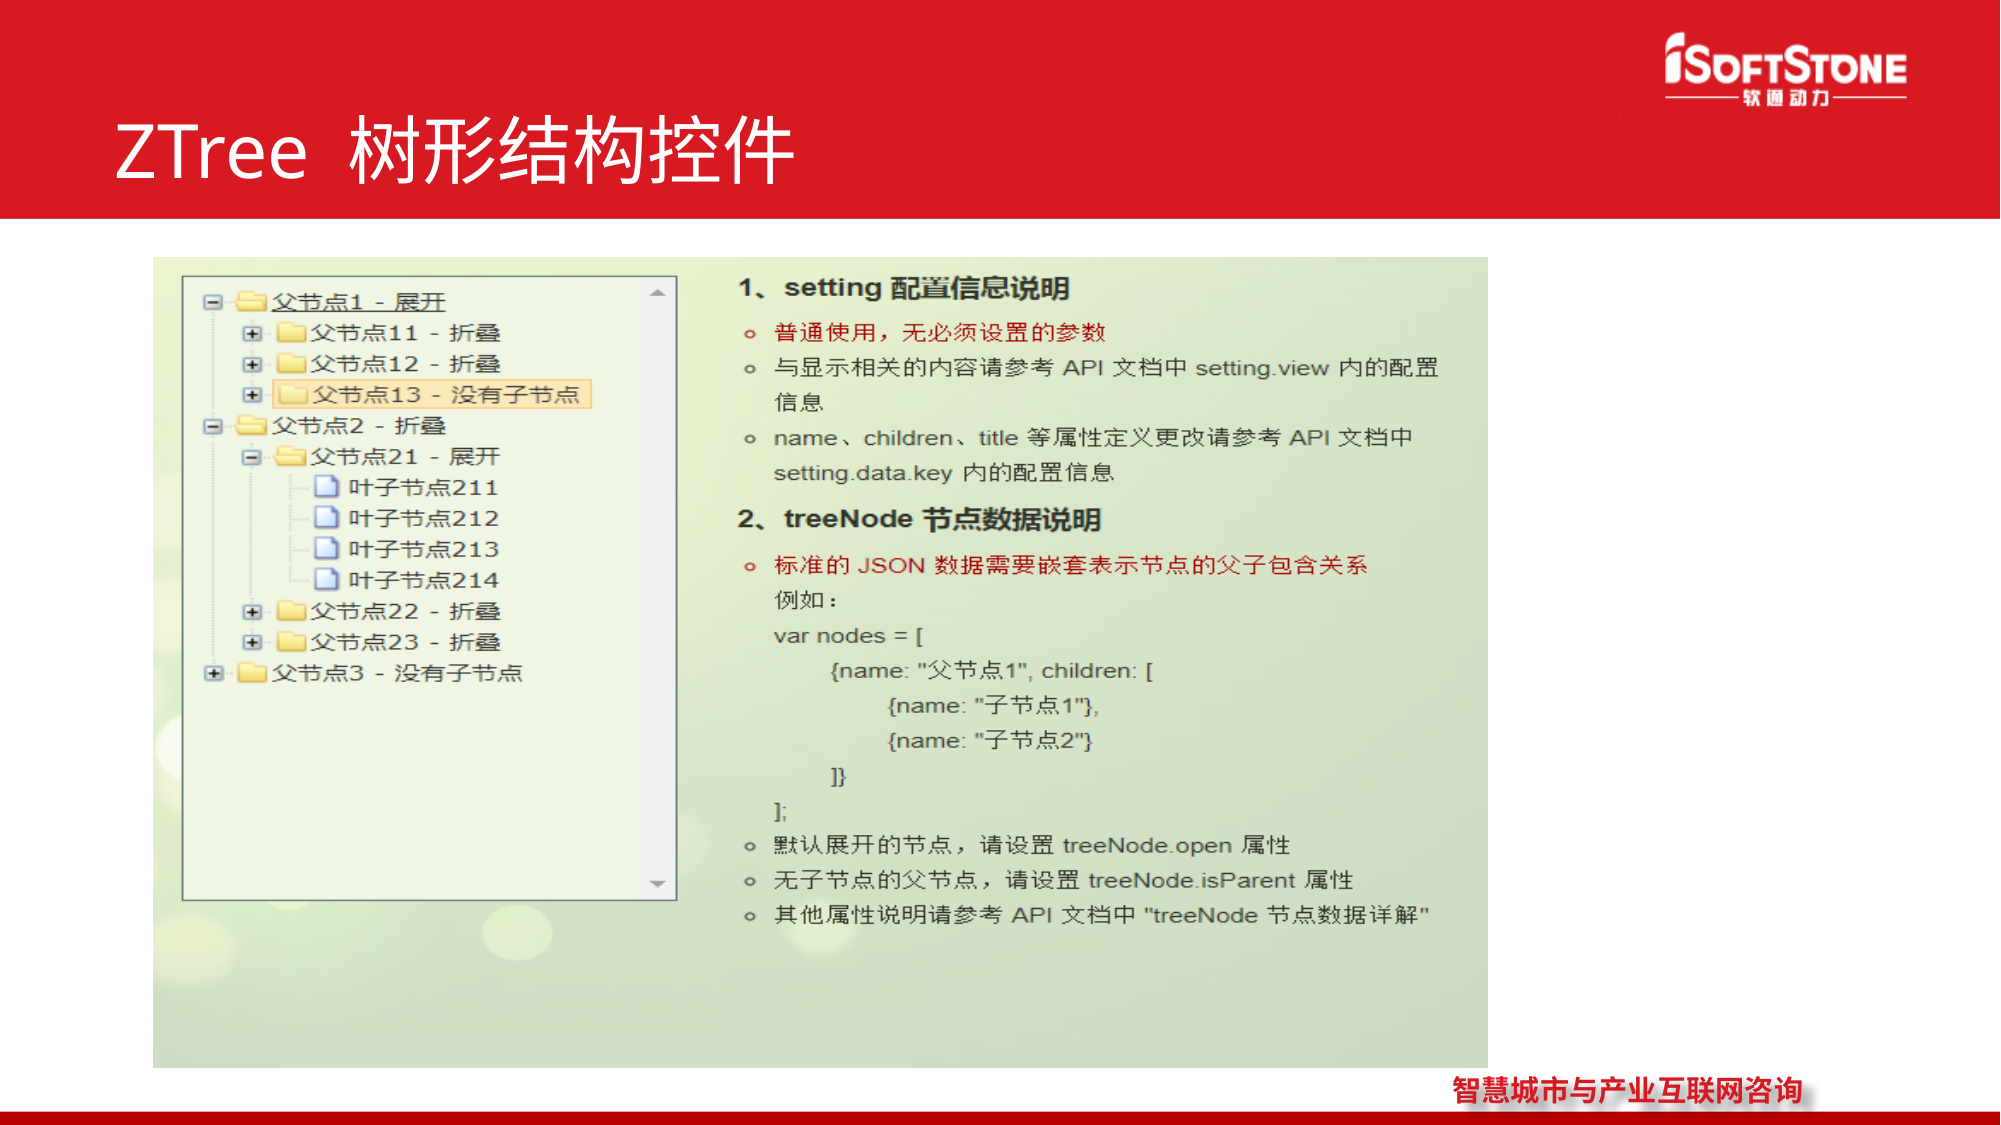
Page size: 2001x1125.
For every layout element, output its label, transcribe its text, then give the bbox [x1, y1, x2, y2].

title ZTree 树形结构控件 [99, 0, 1863, 202]
picture [1863, 14, 1993, 119]
picture [152, 257, 1489, 1068]
